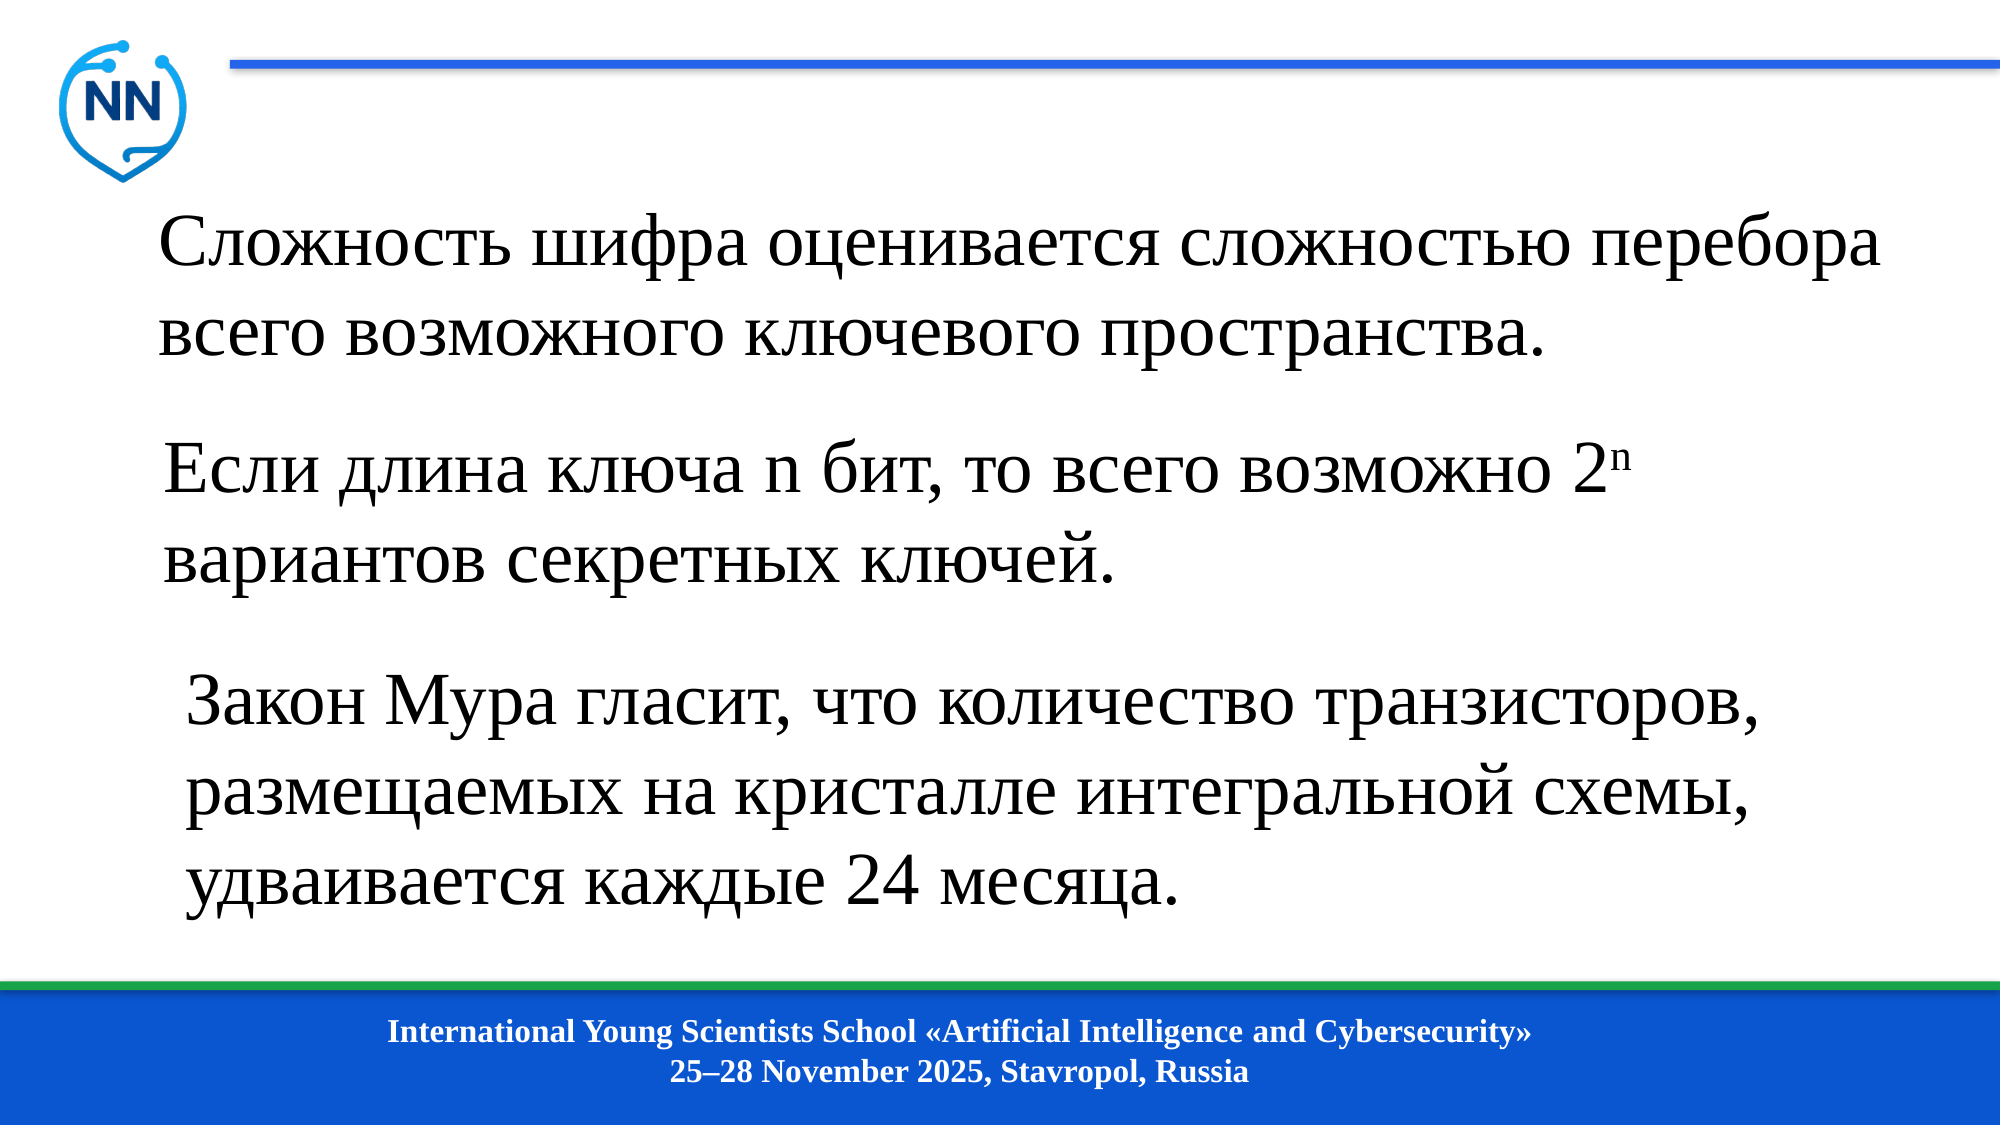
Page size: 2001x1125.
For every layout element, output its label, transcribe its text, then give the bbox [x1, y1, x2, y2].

text_box Если длина ключа n бит, то всего возможно 2n вариантов секретных ключей. [149, 410, 1989, 606]
picture [59, 40, 120, 97]
text_box Закон Мура гласит, что количество транзисторов, размещаемых на кристалле интегральной схемы, удваивается каждые 24 месяца. [170, 641, 2000, 927]
text_box [229, 59, 2000, 69]
text_box Сложность шифра оценивается сложностью перебора всего возможного ключевого пространства. [143, 182, 1983, 378]
picture [59, 40, 187, 184]
text_box [0, 981, 2000, 991]
text_box International Young Scientists School «Artificial Intelligence and Cybersecurity» 25–28 November 2025, Stavropol, Russia [372, 1002, 1548, 1097]
text_box [0, 1000, 2000, 1125]
